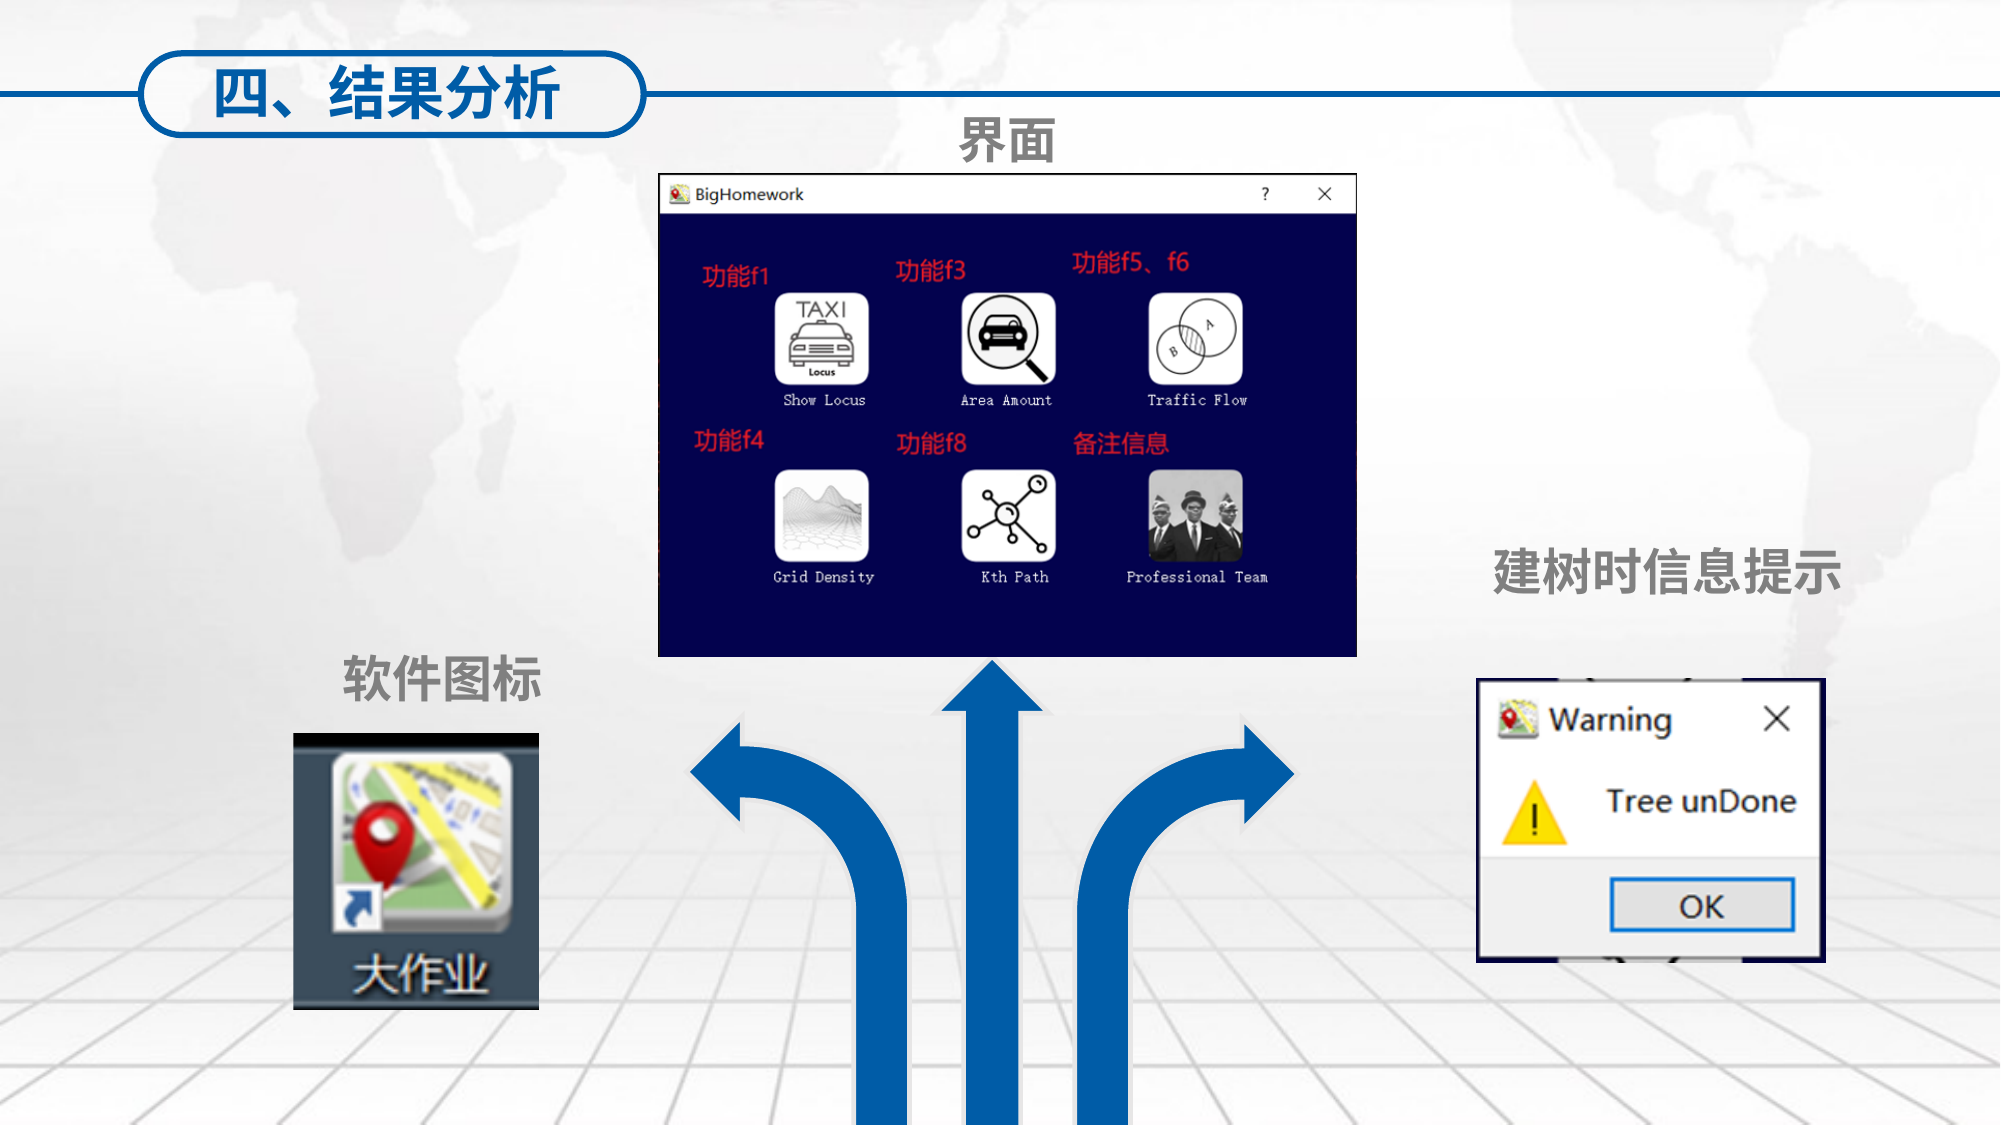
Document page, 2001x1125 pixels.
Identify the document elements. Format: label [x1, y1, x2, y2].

text_box [935, 657, 1050, 1125]
text_box [1412, 533, 1860, 691]
text_box [133, 49, 644, 206]
text_box [686, 716, 910, 1125]
text_box [159, 640, 560, 884]
picture [0, 0, 2001, 1125]
text_box [855, 100, 1145, 173]
text_box [1074, 718, 1298, 1125]
